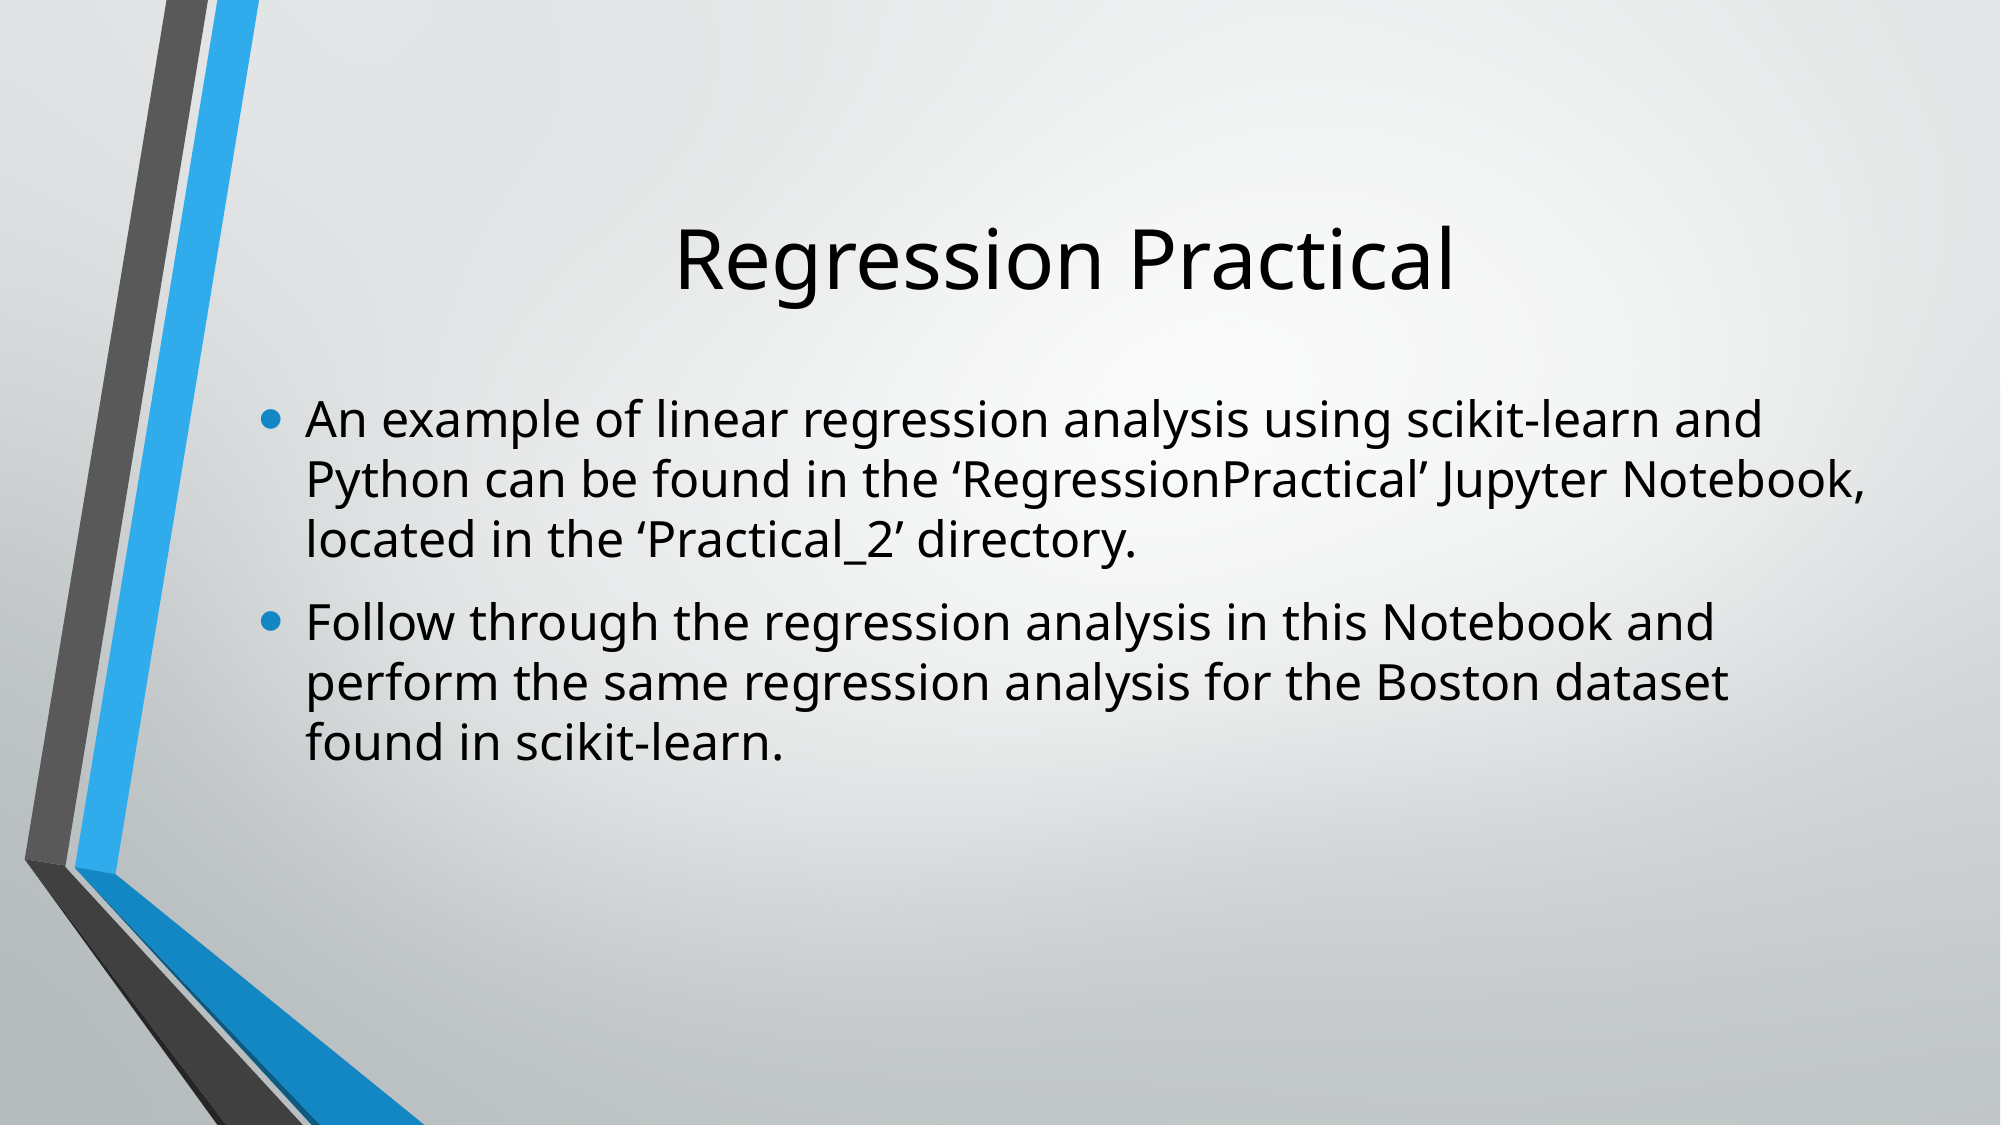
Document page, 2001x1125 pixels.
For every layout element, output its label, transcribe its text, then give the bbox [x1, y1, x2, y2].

title Regression Practical [243, 112, 1887, 323]
list An example of linear regression analysis using scikit-learn and Python can be found in the ‘RegressionPractical’ Jupyter Notebook, located in the ‘Practical_2’ directory. Follow through the regression analysis in this Notebook and perform the same regression analysis for the Boston dataset found in scikit-learn. [243, 323, 1887, 836]
